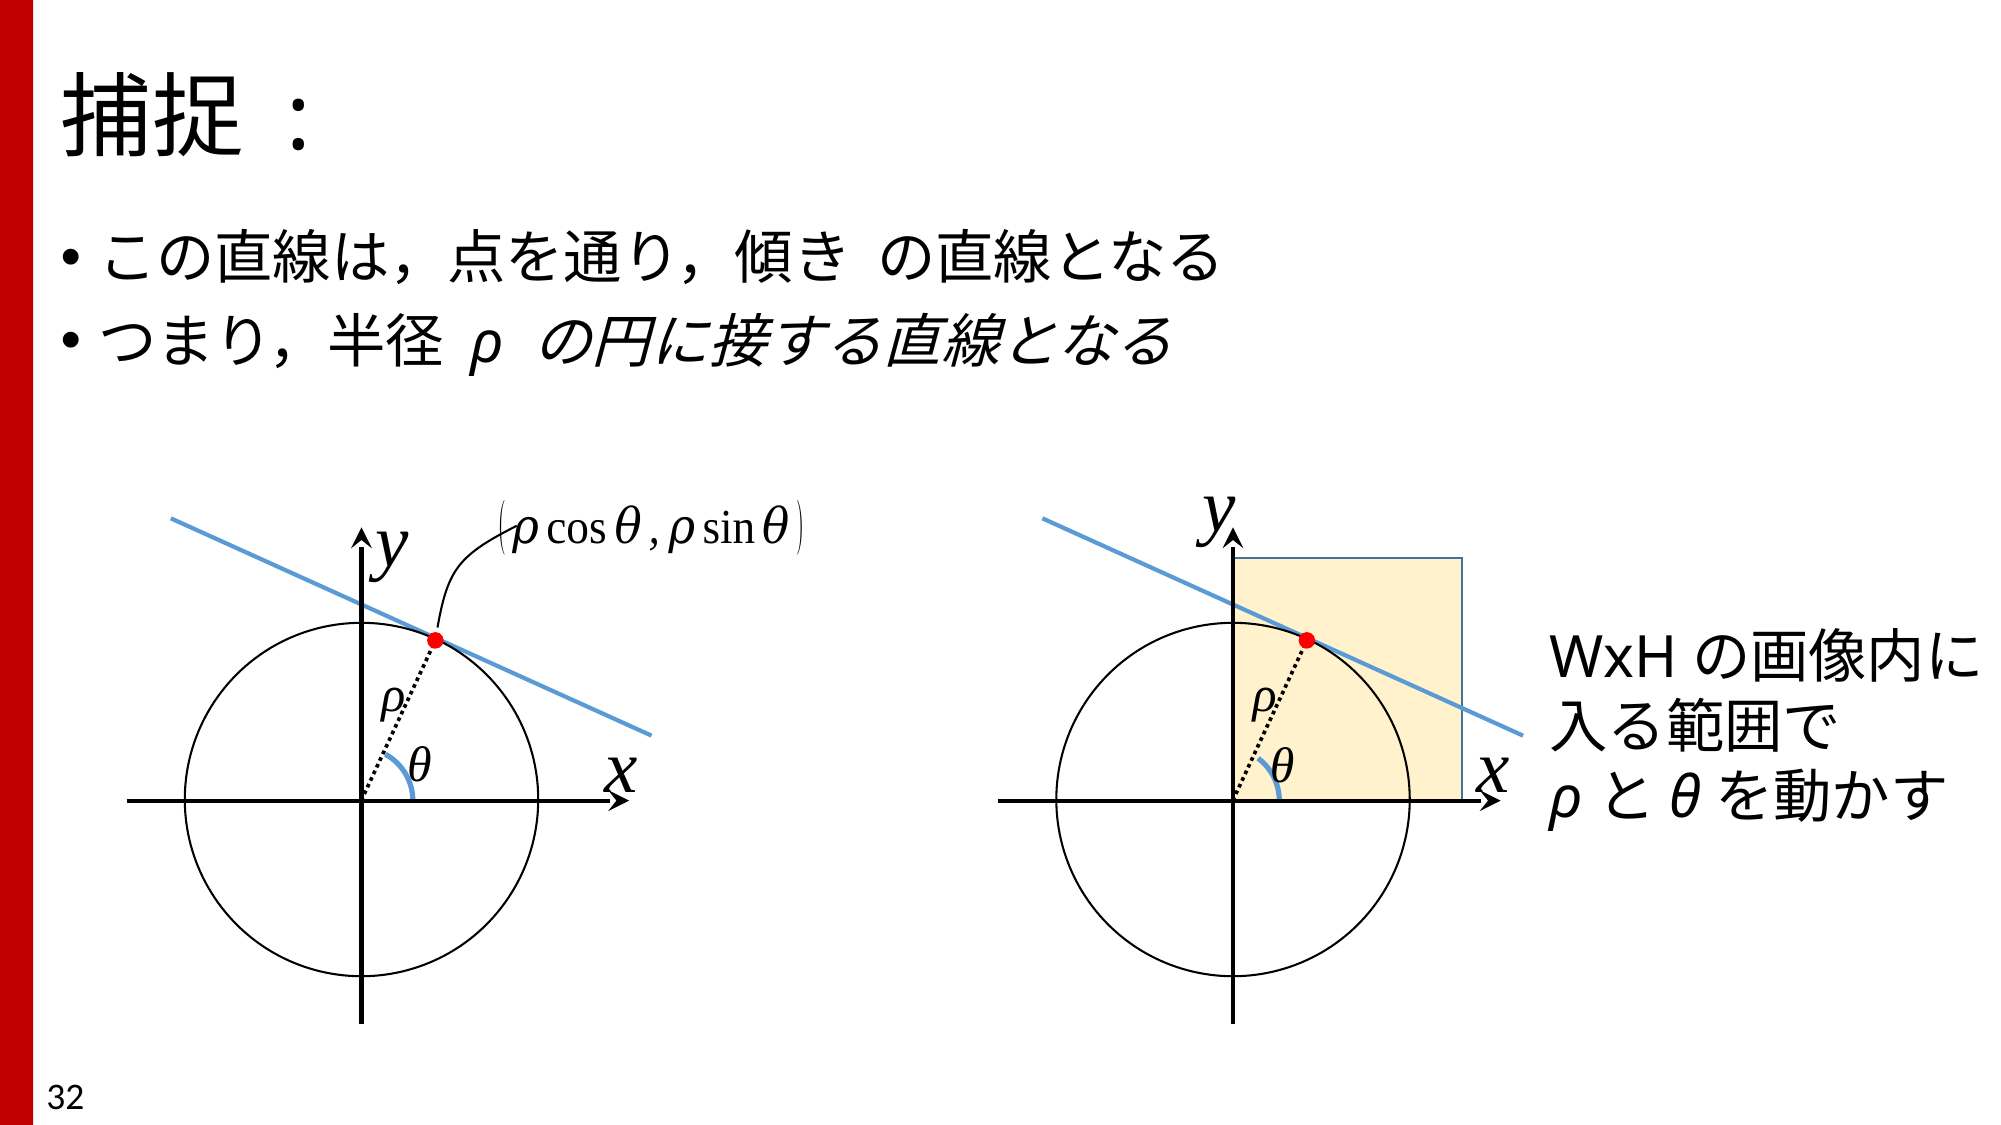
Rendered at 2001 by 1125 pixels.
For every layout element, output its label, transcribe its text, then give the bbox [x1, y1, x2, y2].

slide_number 32 [31, 1064, 482, 1125]
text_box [998, 449, 1997, 1025]
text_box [126, 483, 652, 1024]
